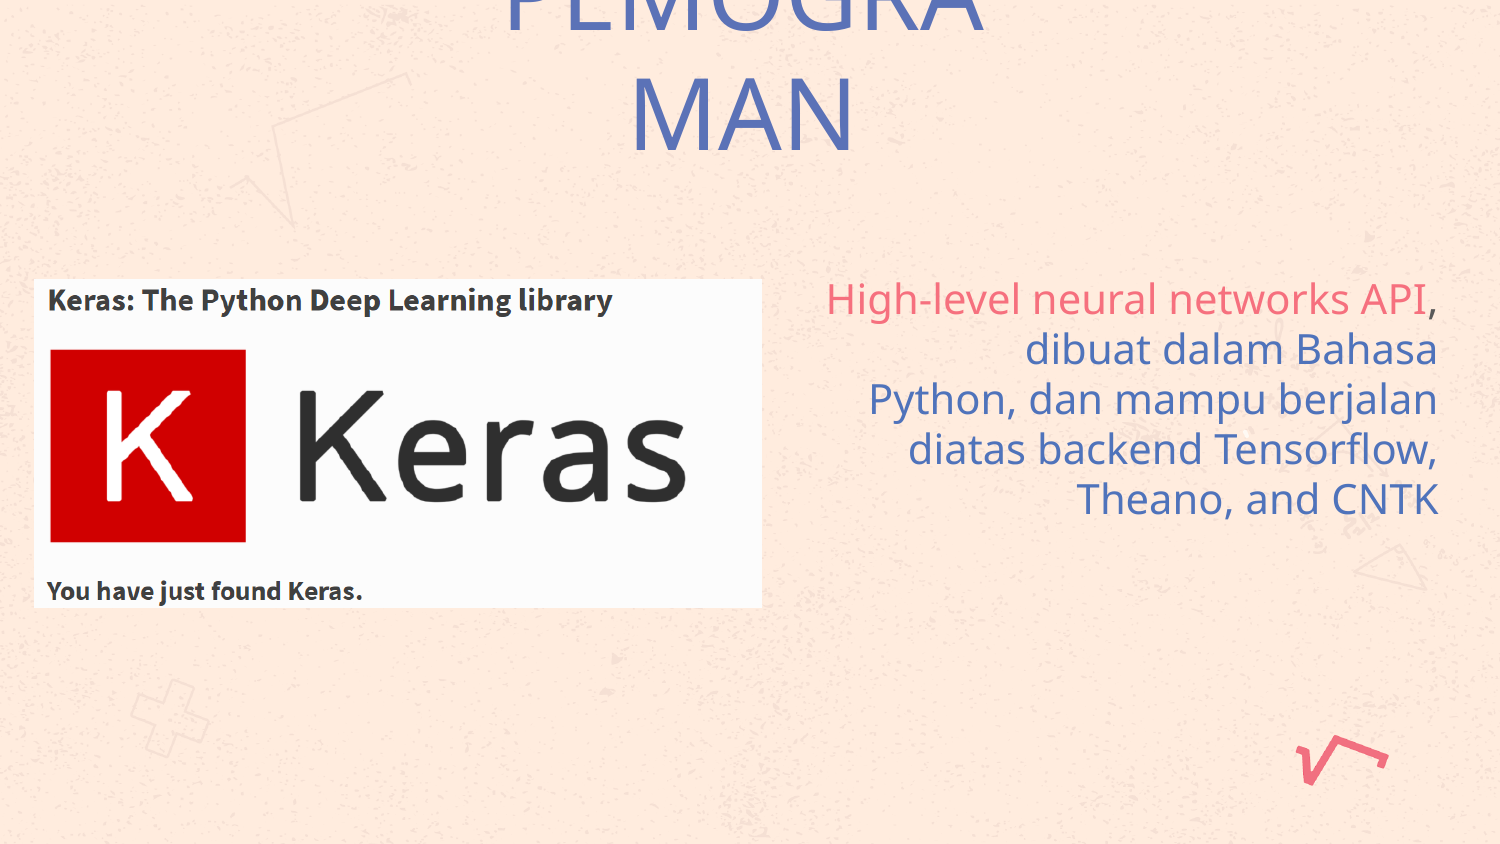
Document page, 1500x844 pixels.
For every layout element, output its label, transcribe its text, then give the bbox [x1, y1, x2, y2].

subtitle High-level neural networks API, dibuat dalam Bahasa Python, dan mampu berjalan diatas backend Tensorflow, Theano, and CNTK [777, 297, 1454, 538]
title PEMOGRAMAN [444, 95, 1042, 185]
picture [0, 0, 1500, 844]
